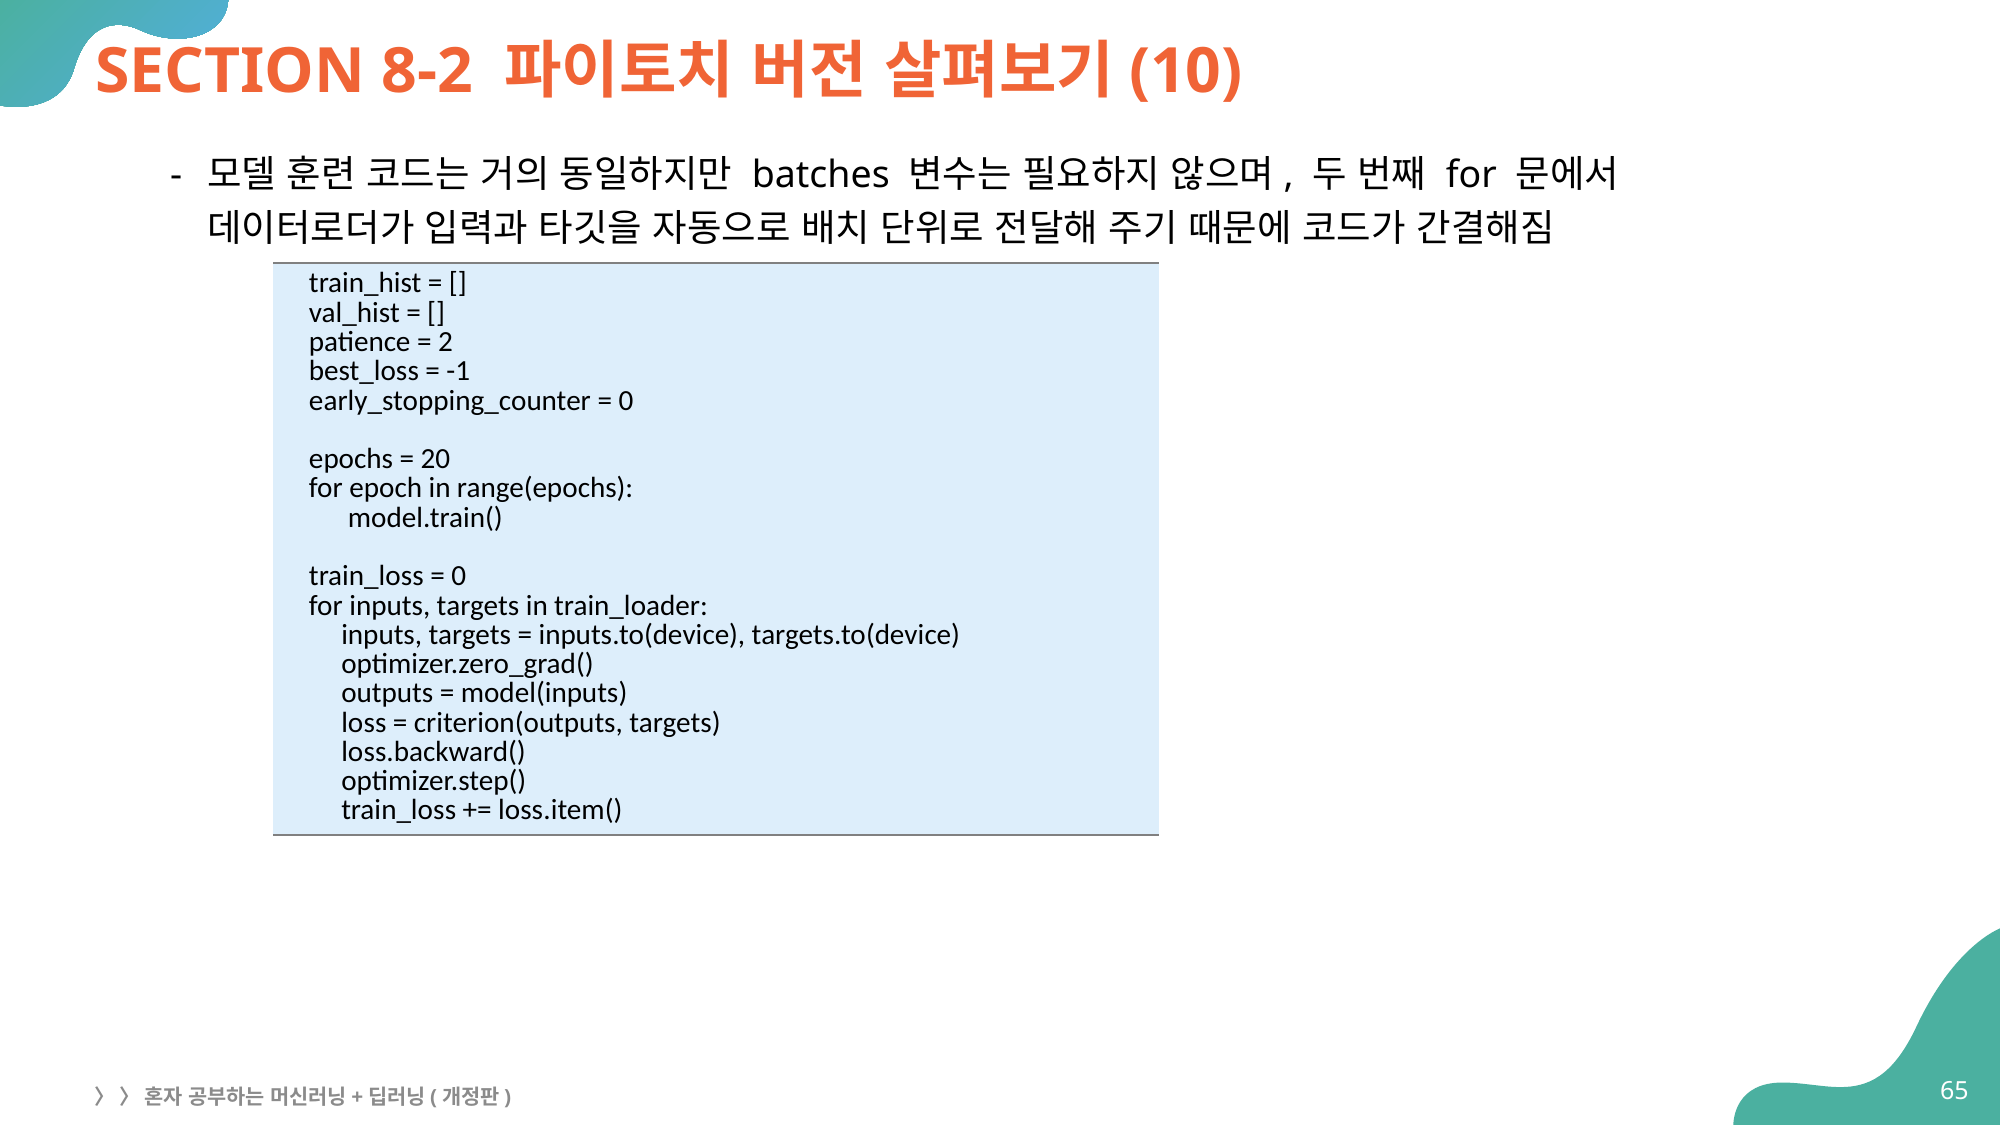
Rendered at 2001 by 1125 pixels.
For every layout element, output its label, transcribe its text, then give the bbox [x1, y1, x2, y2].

slide_number 65 [1917, 1061, 1984, 1122]
title SECTION 8-2 파이토치 버전 살펴보기(10) [79, 17, 1931, 128]
list 모델 훈련 코드는 거의 동일하지만 batches 변수는 필요하지 않으며, 두 번째 for 문에서 데이터로더가 입력과 타깃을 자동으로 배치 단위로 전달해 주기 때문에 코드가 간결해짐 [79, 133, 1869, 1028]
footer 〉 〉 혼자 공부하는 머신러닝+딥러닝(개정판) [79, 1078, 755, 1114]
table_header train_hist = [] val_hist = [] patience = 2 best_loss = -1 early_stopping_counter = 0 epochs = 20 for epoch in range(epochs): model.train() train_loss = 0 for inputs, targets in train_loader: inputs, targets = inputs.to(device), targets.to(device) optimizer.zero_grad() outputs = model(inputs) loss = criterion(outputs, targets) loss.backward() optimizer.step() train_loss += loss.item() [273, 264, 1159, 834]
